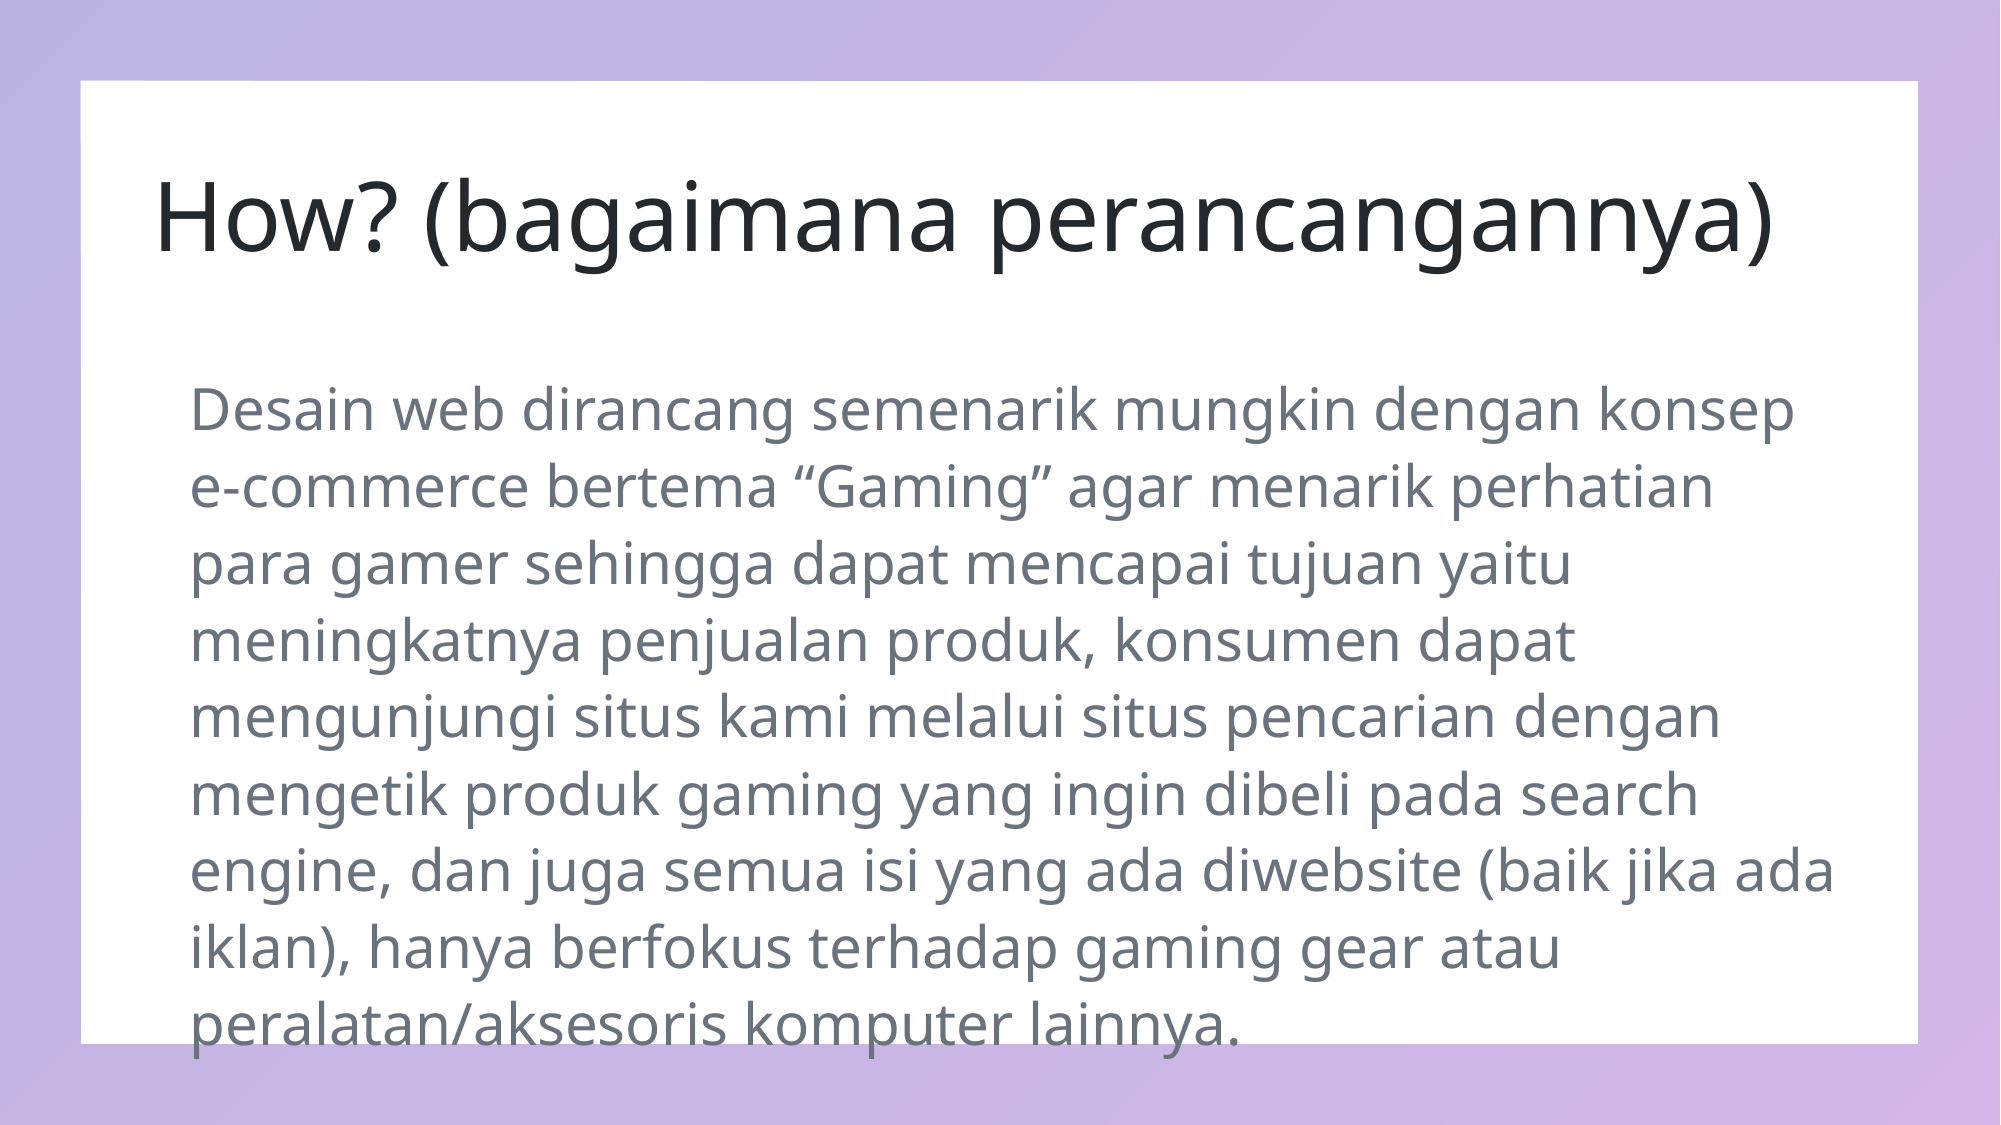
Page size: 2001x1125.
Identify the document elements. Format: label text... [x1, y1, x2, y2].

title How? (bagaimana perancangannya) [137, 111, 1863, 330]
list Desain web dirancang semenarik mungkin dengan konsep e-commerce bertema “Gaming” agar menarik perhatian para gamer sehingga dapat mencapai tujuan yaitu meningkatnya penjualan produk, konsumen dapat mengunjungi situs kami melalui situs pencarian dengan mengetik produk gaming yang ingin dibeli pada search engine, dan juga semua isi yang ada diwebsite (baik jika ada iklan), hanya berfokus terhadap gaming gear atau peralatan/aksesoris komputer lainnya. [137, 357, 1863, 1014]
